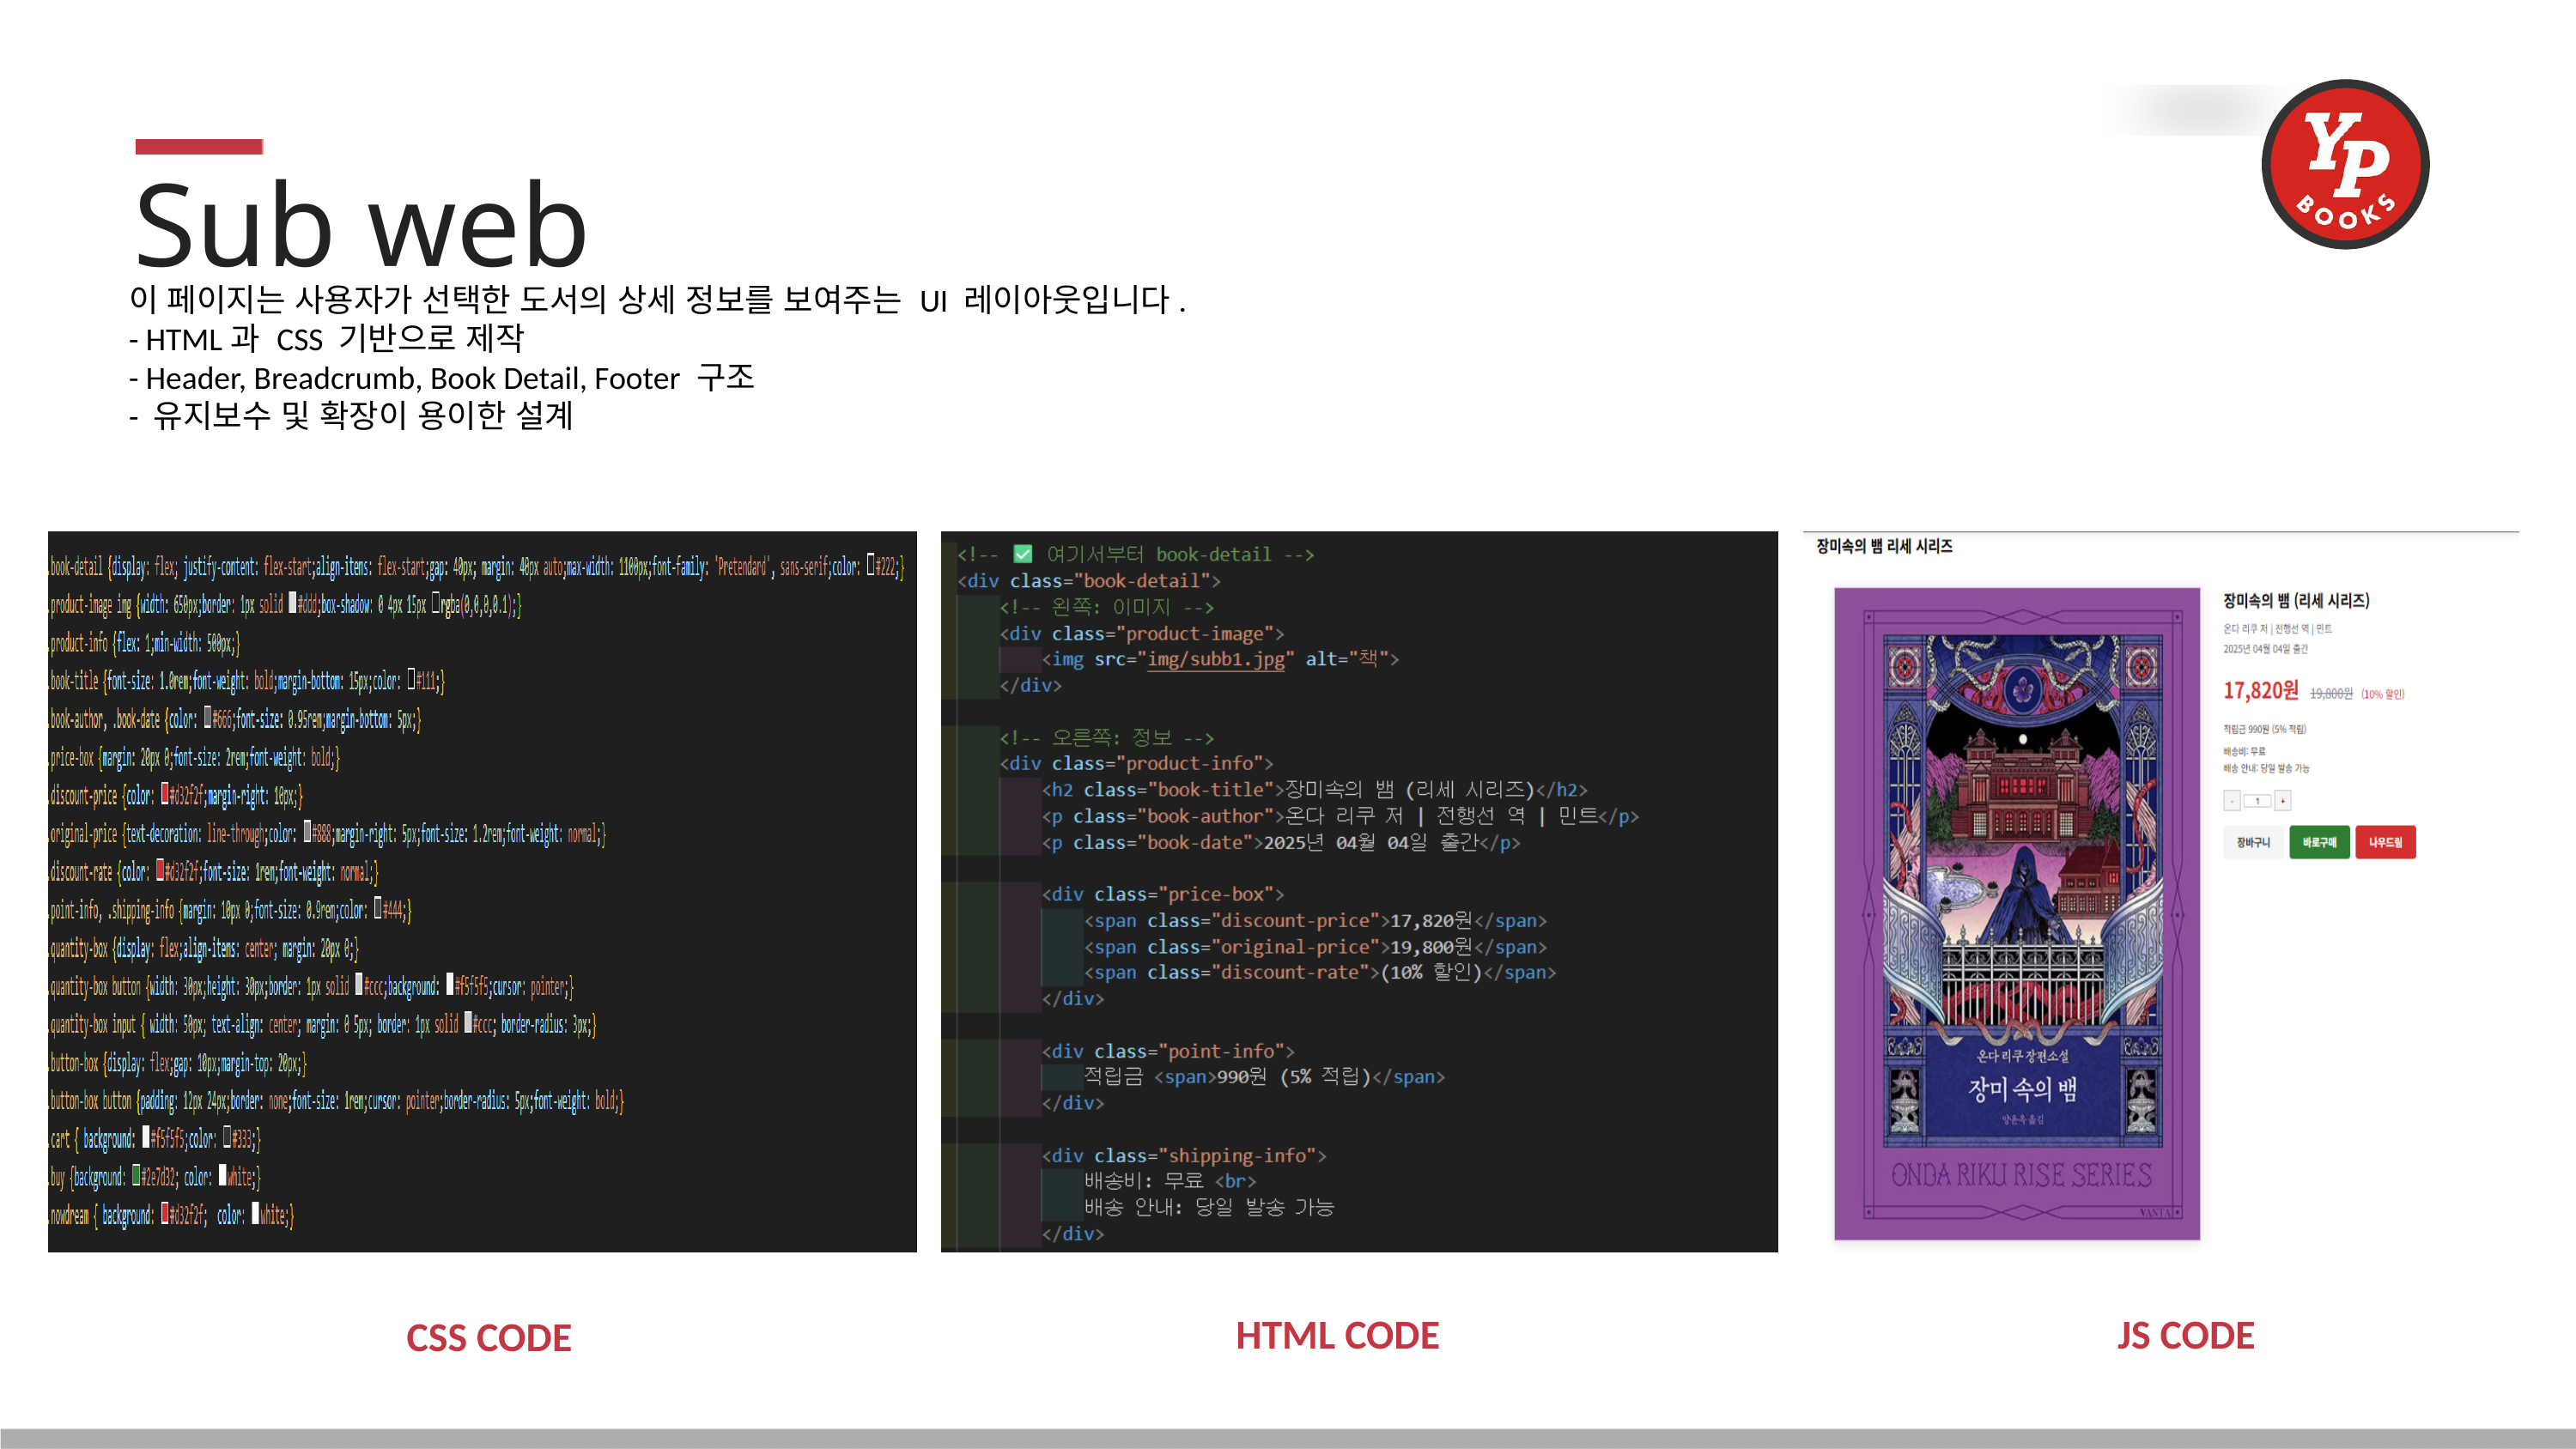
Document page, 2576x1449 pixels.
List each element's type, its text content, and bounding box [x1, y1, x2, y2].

picture [48, 531, 917, 1252]
picture [2265, 83, 2426, 246]
picture [136, 139, 264, 155]
picture [0, 1428, 2576, 1449]
text_box HTML CODE [981, 1300, 1695, 1363]
picture [941, 531, 1779, 1252]
text_box 이 페이지는 사용자가 선택한 도서의 상세 정보를 보여주는 UI 레이아웃입니다. - HTML과 CSS 기반으로 제작 - Header, Breadcrumb, Book Detail, Footer 구조 - 유지보수 및 확장이 용이한 설계 [129, 261, 2270, 452]
picture [1802, 531, 2520, 1252]
text_box CSS CODE [132, 1304, 847, 1367]
text_box JS CODE [1830, 1300, 2544, 1363]
text_box Sub web [133, 130, 1155, 261]
